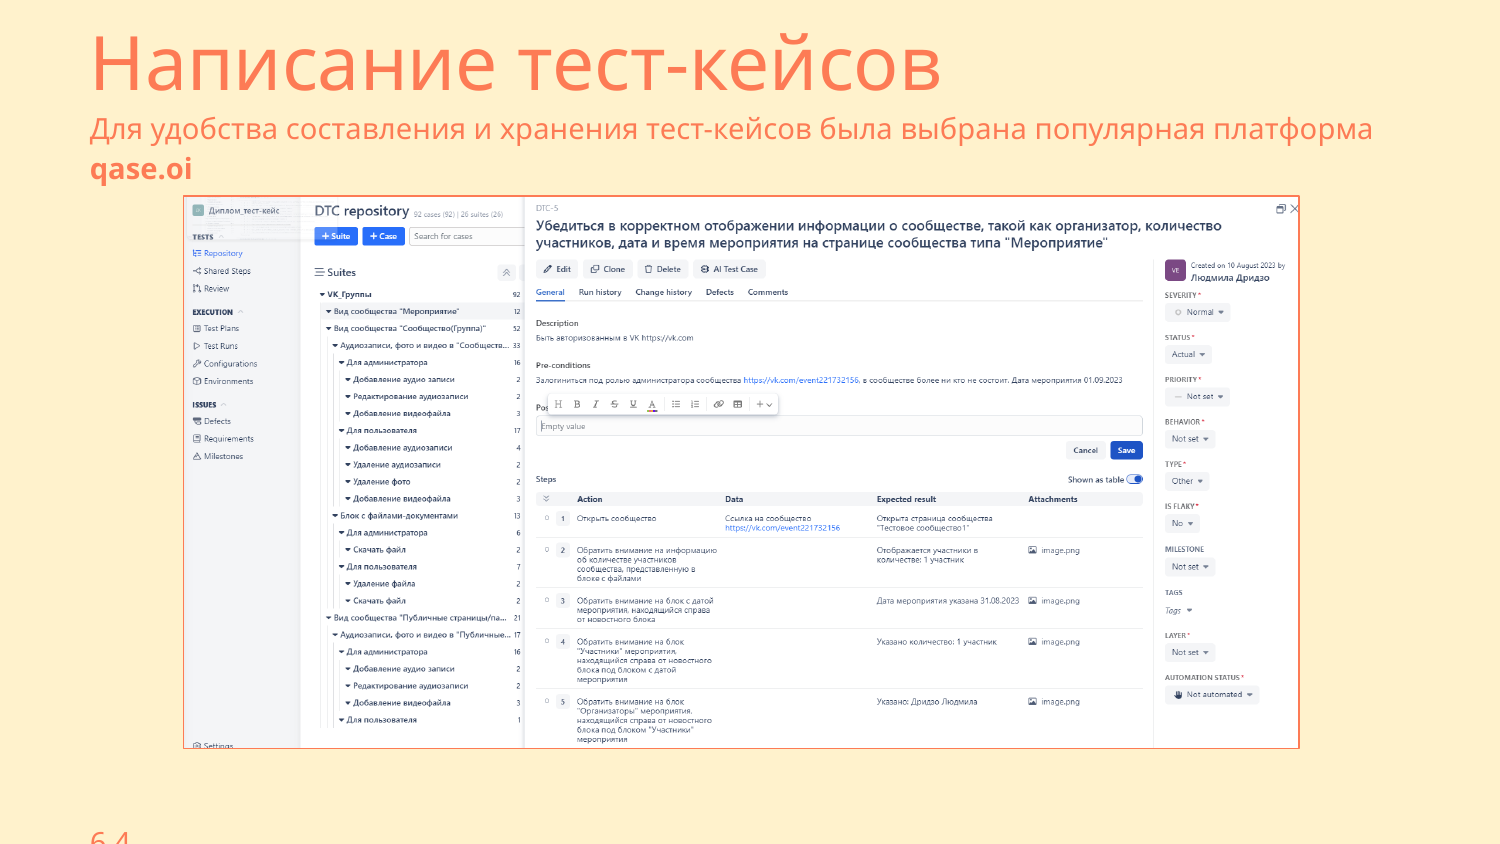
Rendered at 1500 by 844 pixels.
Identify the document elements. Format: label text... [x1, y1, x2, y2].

text_box Написание тест-кейсов Для удобства составления и хранения тест-кейсов была выбрана популярная платформа qase.oi 6.4 [0, 0, 1483, 844]
picture [184, 196, 1299, 749]
